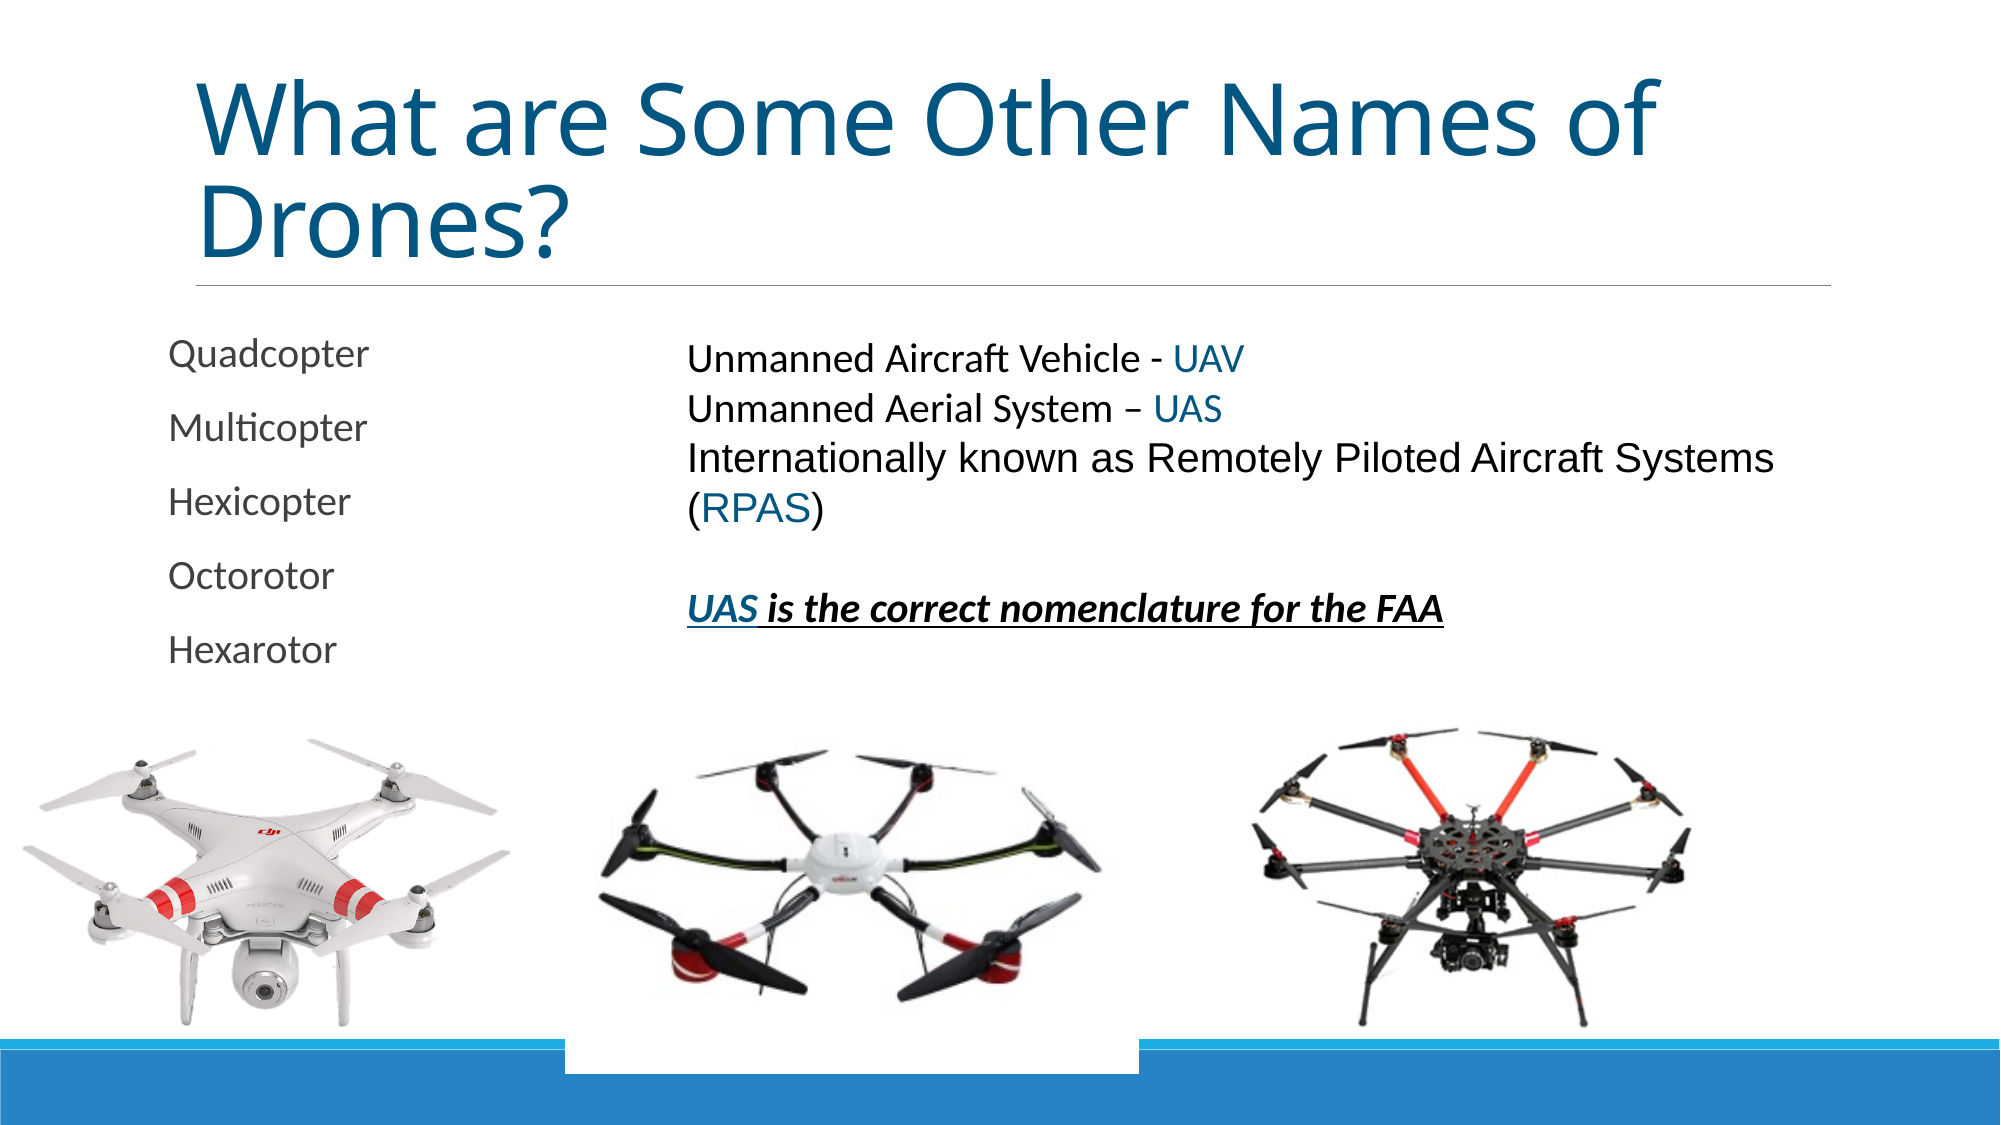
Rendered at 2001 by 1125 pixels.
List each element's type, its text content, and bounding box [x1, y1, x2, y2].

list Quadcopter Multicopter Hexicopter Octorotor Hexarotor [153, 323, 594, 702]
title What are Some Other Names of Drones? [180, 47, 1830, 285]
picture [0, 693, 1140, 1075]
text_box Unmanned Aircraft Vehicle - UAV Unmanned Aerial System – UAS Internationally known as Remotely Piloted Aircraft Systems (RPAS) UAS is the correct nomenclature for the FAA [672, 323, 1792, 639]
picture [1165, 680, 1793, 1034]
